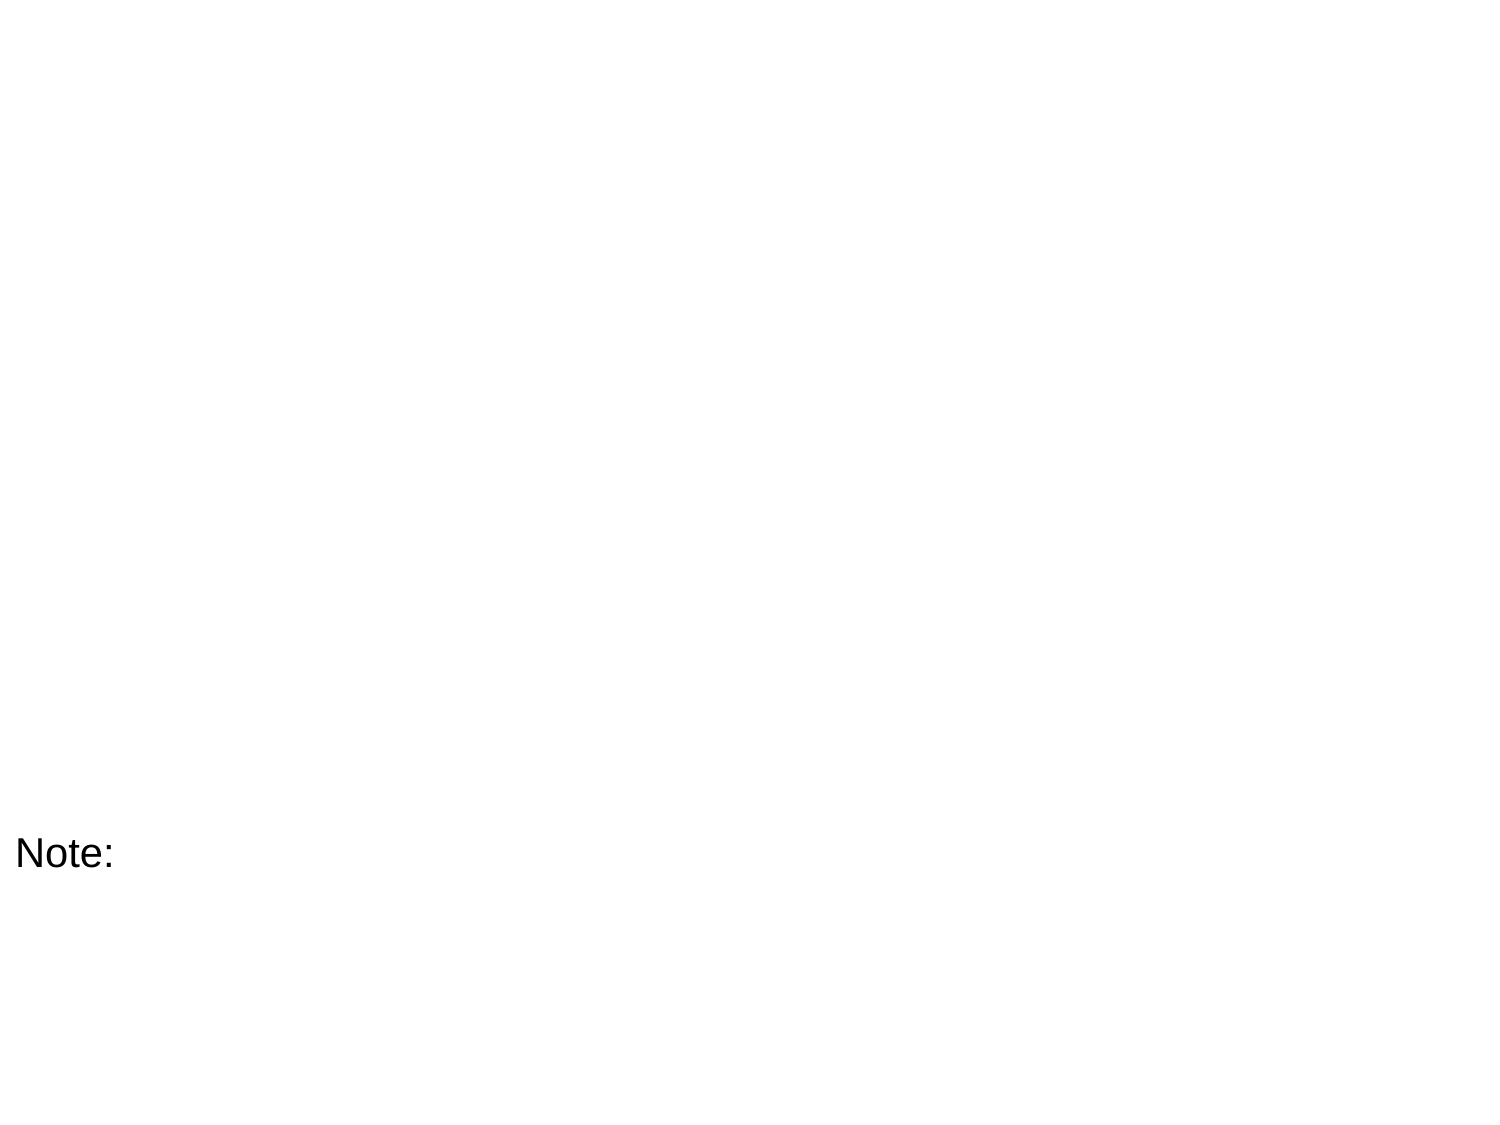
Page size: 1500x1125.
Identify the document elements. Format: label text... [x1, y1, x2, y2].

subtitle Note: [0, 823, 1500, 1125]
